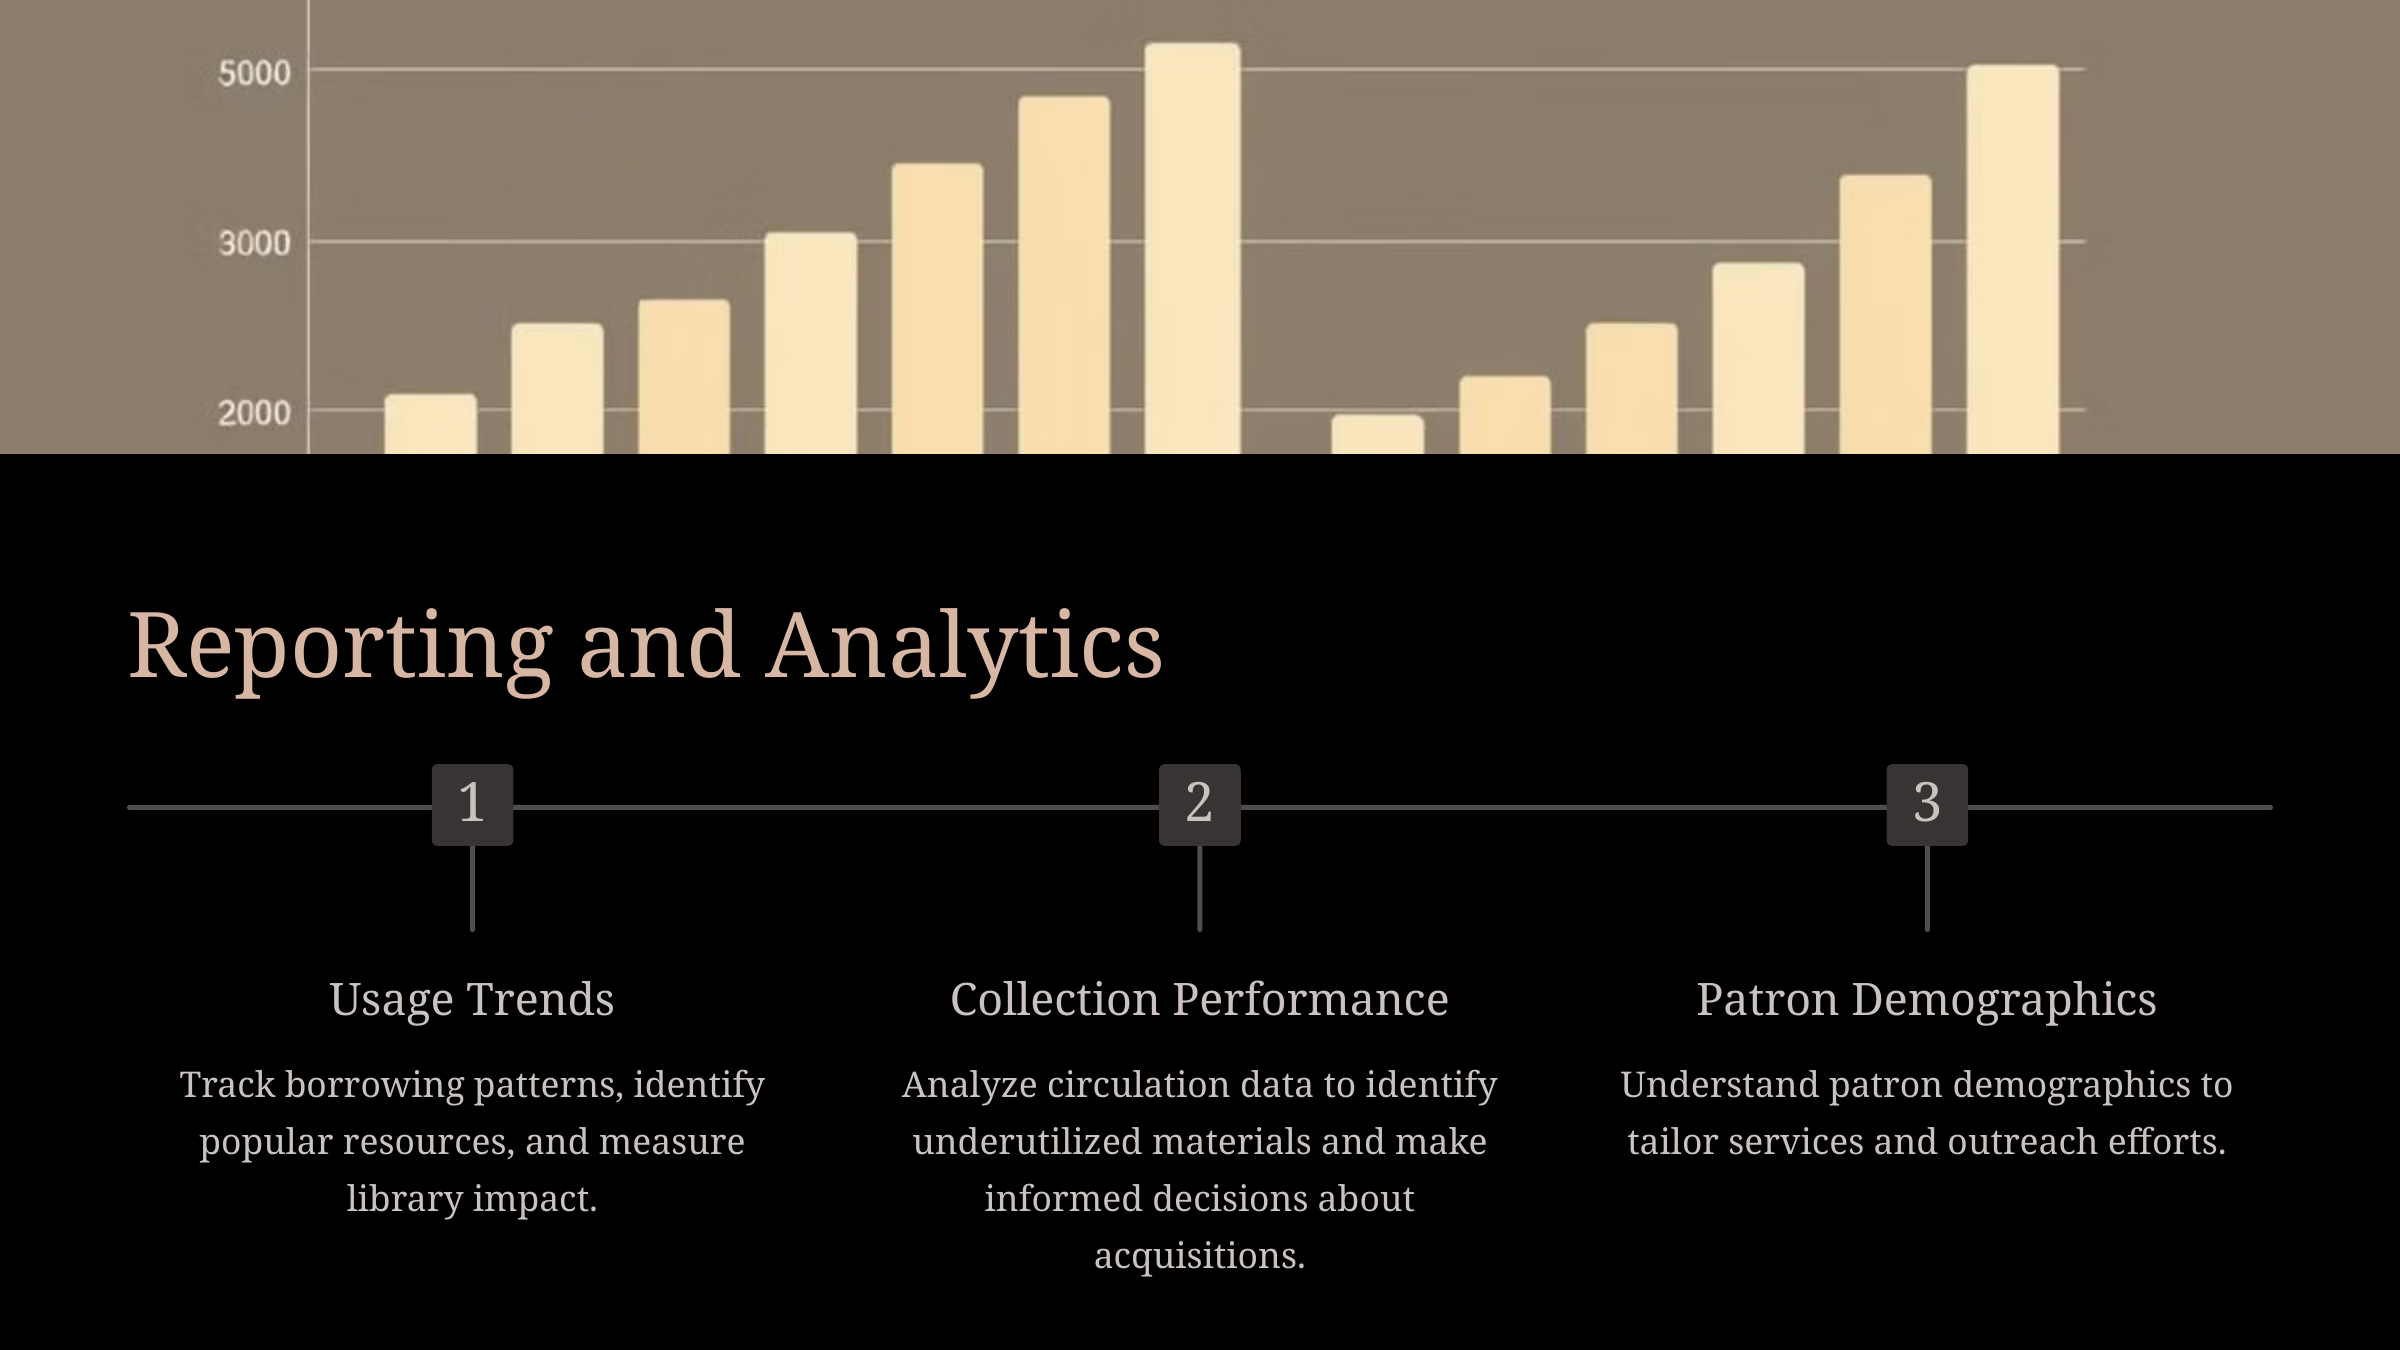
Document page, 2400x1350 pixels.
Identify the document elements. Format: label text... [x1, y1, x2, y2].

picture [0, 0, 2400, 454]
text_box [514, 804, 1159, 810]
text_box Track borrowing patterns, identify popular resources, and measure library impact. [163, 1046, 782, 1222]
text_box [1197, 846, 1203, 933]
text_box 2 [1184, 777, 1216, 833]
text_box [126, 804, 431, 811]
text_box [431, 764, 514, 846]
text_box Patron Demographics [1700, 968, 2155, 1025]
text_box [470, 846, 476, 933]
text_box 3 [1912, 777, 1943, 833]
text_box Understand patron demographics to tailor services and outreach efforts. [1618, 1046, 2237, 1163]
text_box [1241, 804, 1886, 810]
text_box [1924, 846, 1930, 933]
text_box [1159, 764, 1241, 846]
text_box Usage Trends [245, 968, 700, 1025]
text_box [1886, 764, 1969, 846]
text_box [1969, 804, 2273, 810]
text_box 1 [460, 777, 485, 833]
text_box Collection Performance [964, 968, 1436, 1025]
text_box Analyze circulation data to identify underutilized materials and make informed decisions about acquisitions. [890, 1046, 1510, 1222]
text_box Reporting and Analytics [127, 582, 1095, 697]
